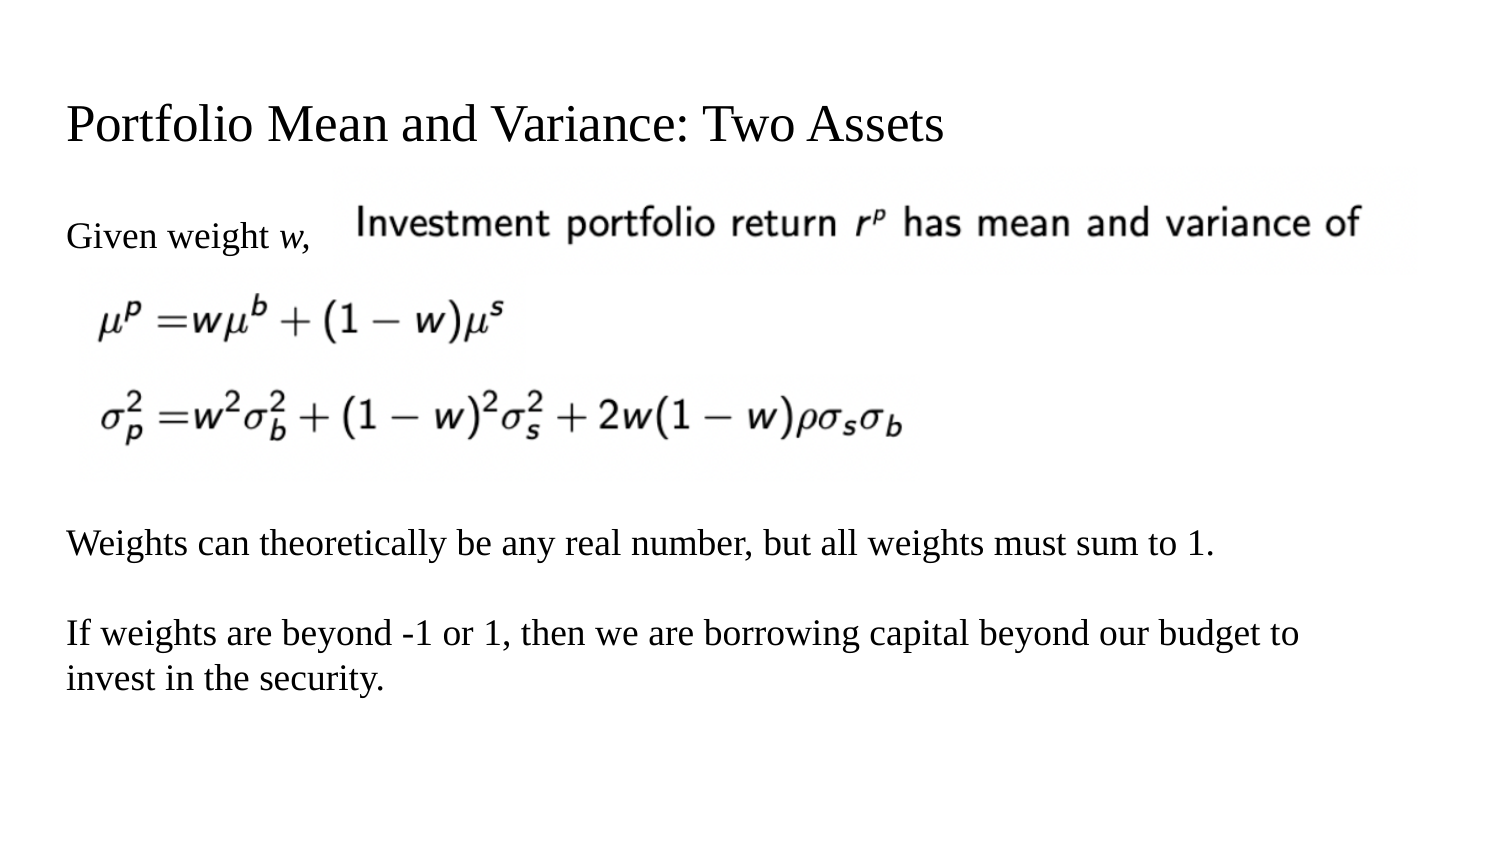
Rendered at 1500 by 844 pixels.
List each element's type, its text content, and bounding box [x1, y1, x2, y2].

title Portfolio Mean and Variance: Two Assets [51, 72, 1449, 167]
text_box Weights can theoretically be any real number, but all weights must sum to 1. If weights are beyond -1 or 1, then we are borrowing capital beyond our budget to invest in the security. [51, 502, 1390, 713]
list Given weight w, [51, 189, 1449, 750]
picture [78, 166, 1419, 482]
